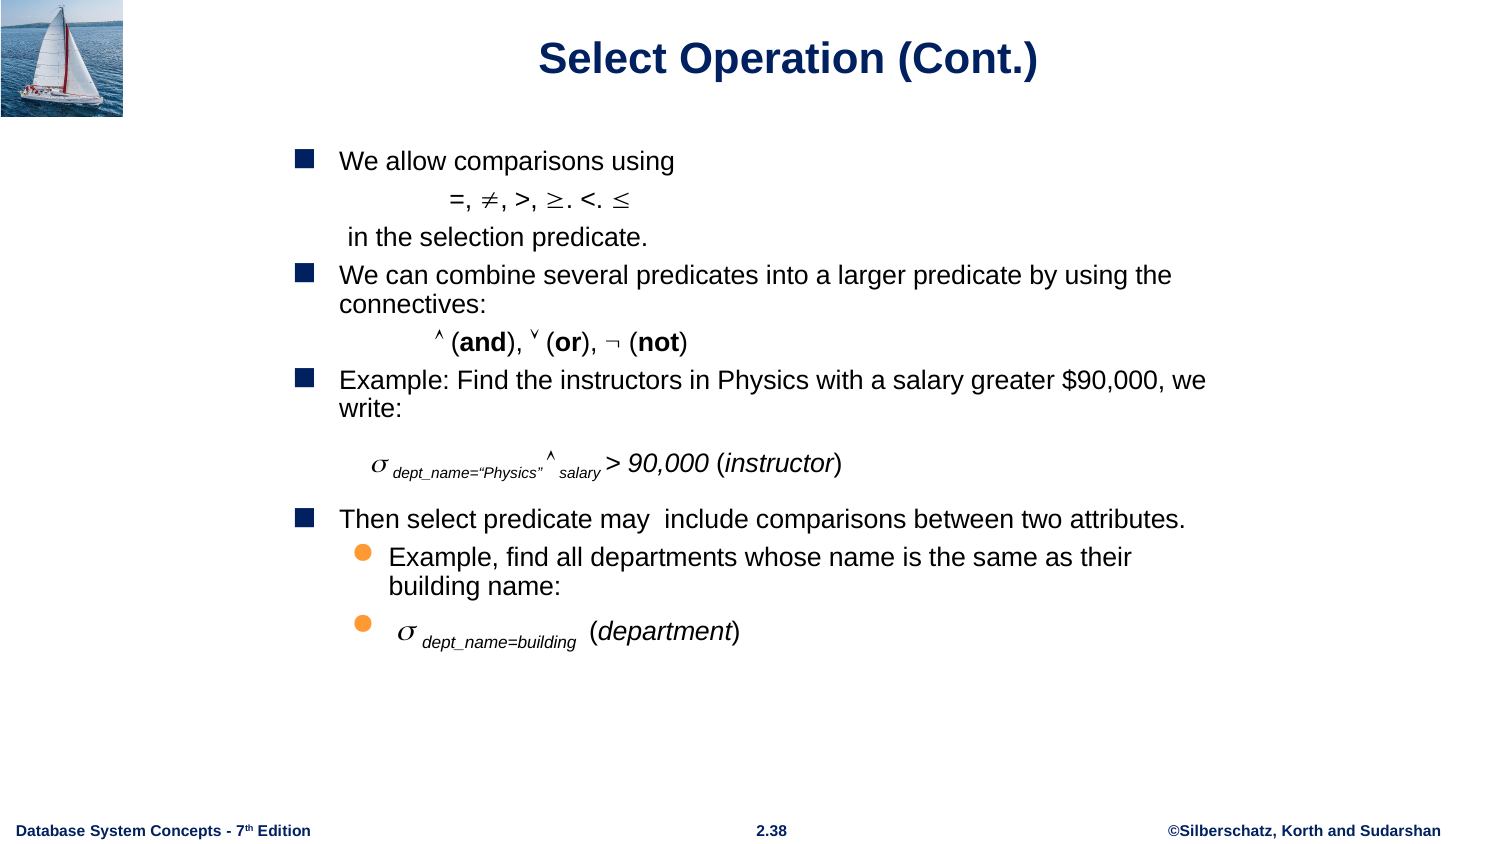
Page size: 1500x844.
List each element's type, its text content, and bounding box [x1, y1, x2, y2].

picture [0, 0, 123, 117]
title Select Operation (Cont.) [125, 14, 1452, 90]
list We allow comparisons using =, , >, . <.  in the selection predicate. We can combine several predicates into a larger predicate by using the connectives:  (and),  (or),  (not) Example: Find the instructors in Physics with a salary greater $90,000, we write:  dept_name=“Physics”  salary > 90,000 (instructor) Then select predicate may include comparisons between two attributes. Example, find all departments whose name is the same as their building name:  dept_name=building (department) [282, 140, 1224, 732]
